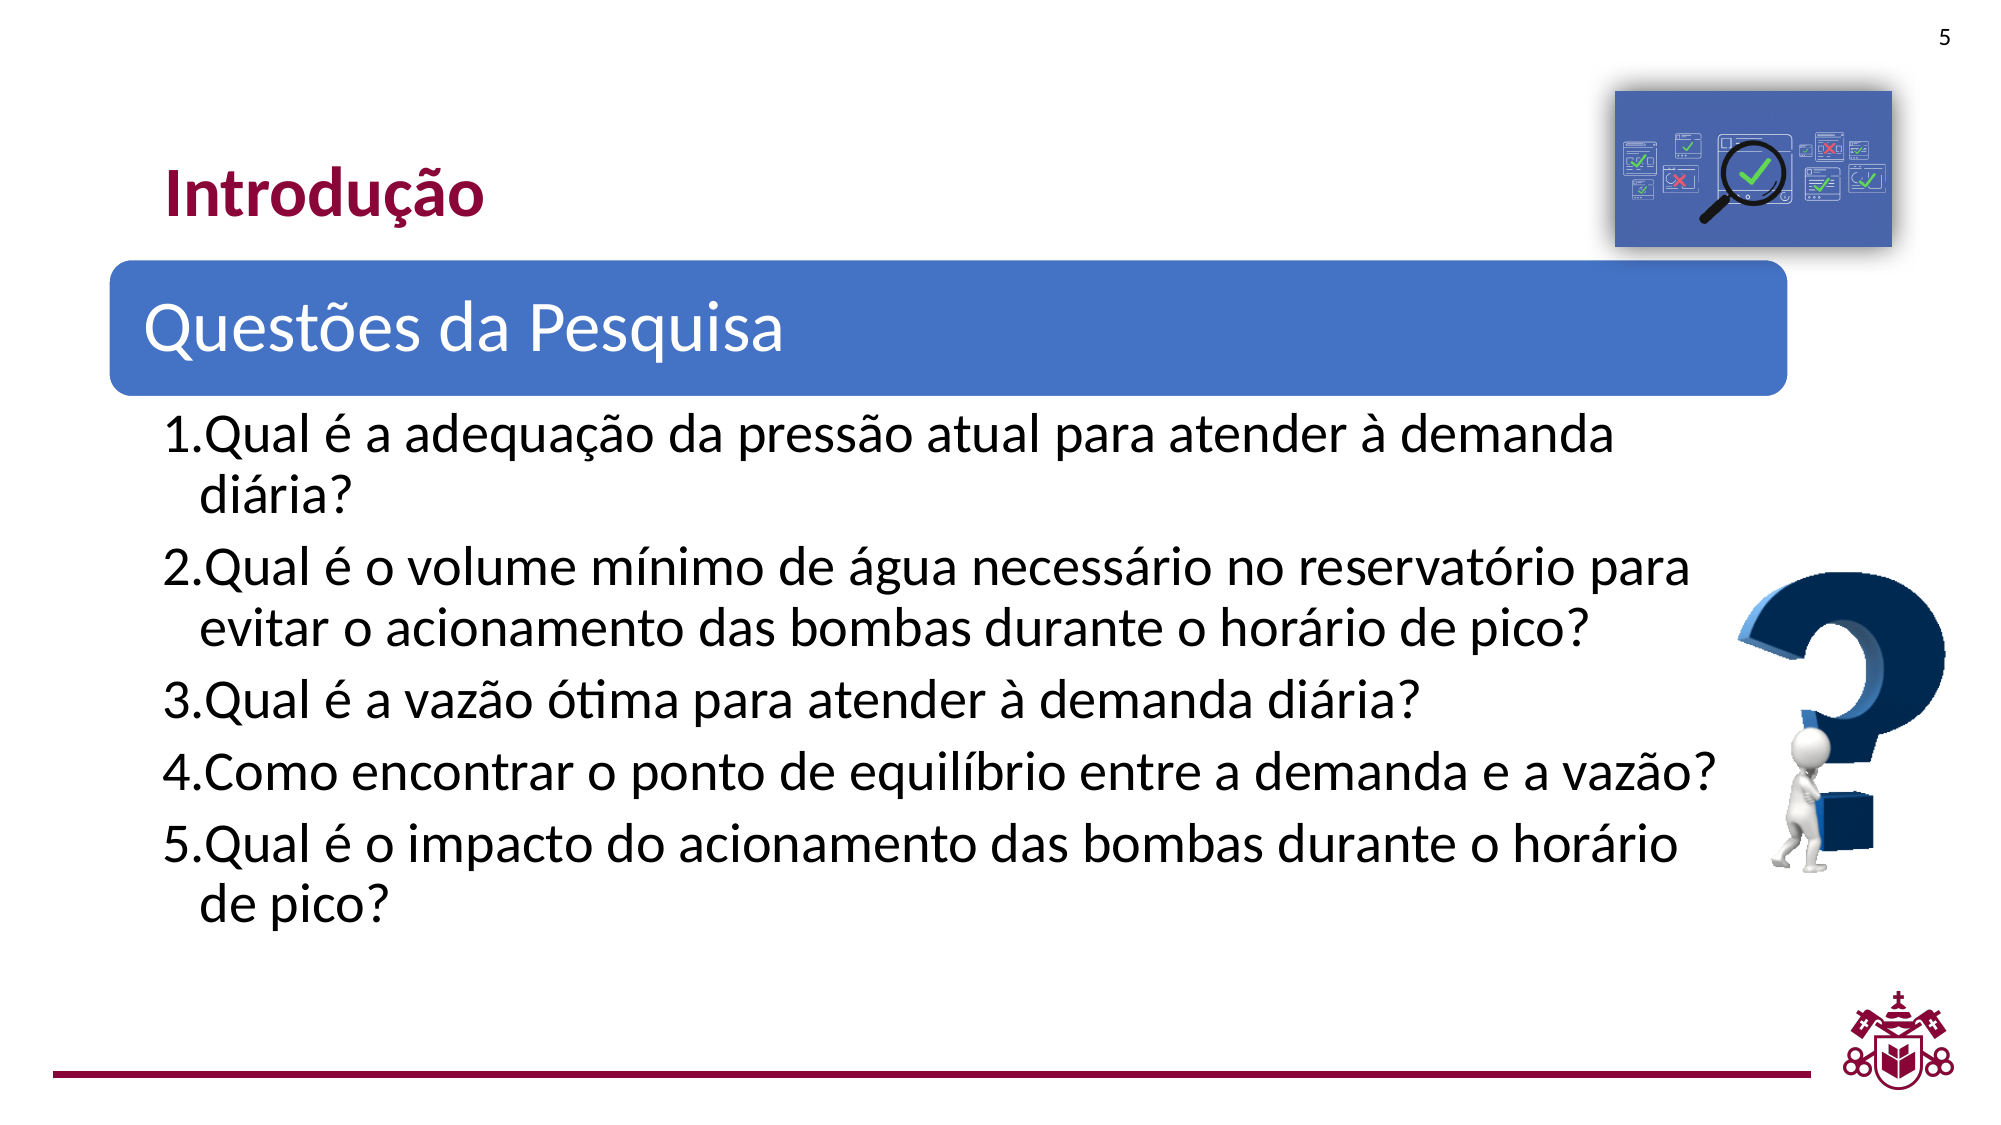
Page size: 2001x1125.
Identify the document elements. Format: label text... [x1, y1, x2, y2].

list Introdução [149, 91, 1596, 237]
slide_number 5 [1516, 5, 1967, 66]
picture [1615, 91, 1892, 247]
picture [1843, 991, 1954, 1090]
picture [1702, 562, 1973, 900]
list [108, 237, 1789, 990]
